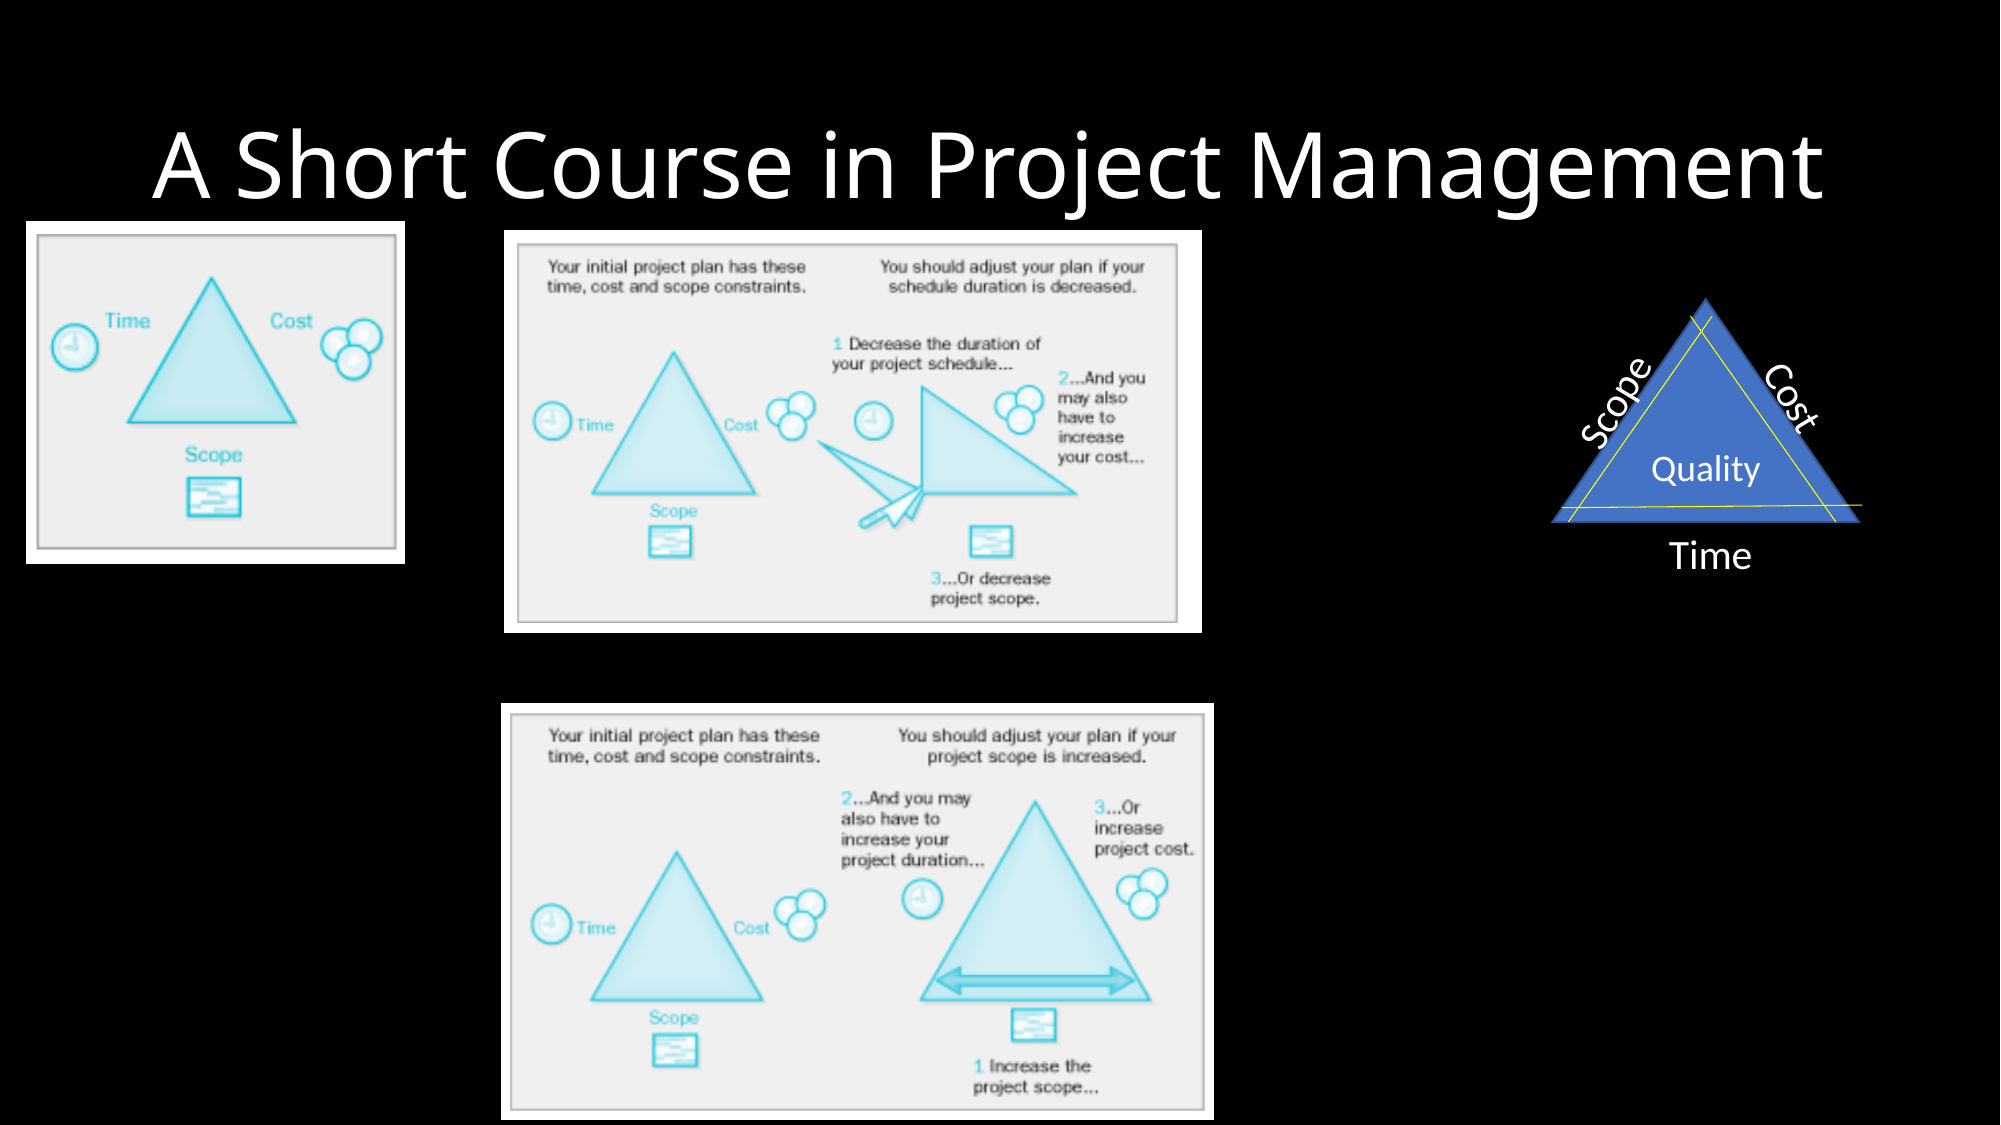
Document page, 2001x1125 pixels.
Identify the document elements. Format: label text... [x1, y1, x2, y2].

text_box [1552, 299, 1863, 587]
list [504, 230, 1202, 633]
picture [26, 221, 405, 564]
title A Short Course in Project Management [137, 59, 1863, 278]
picture [501, 703, 1214, 1120]
